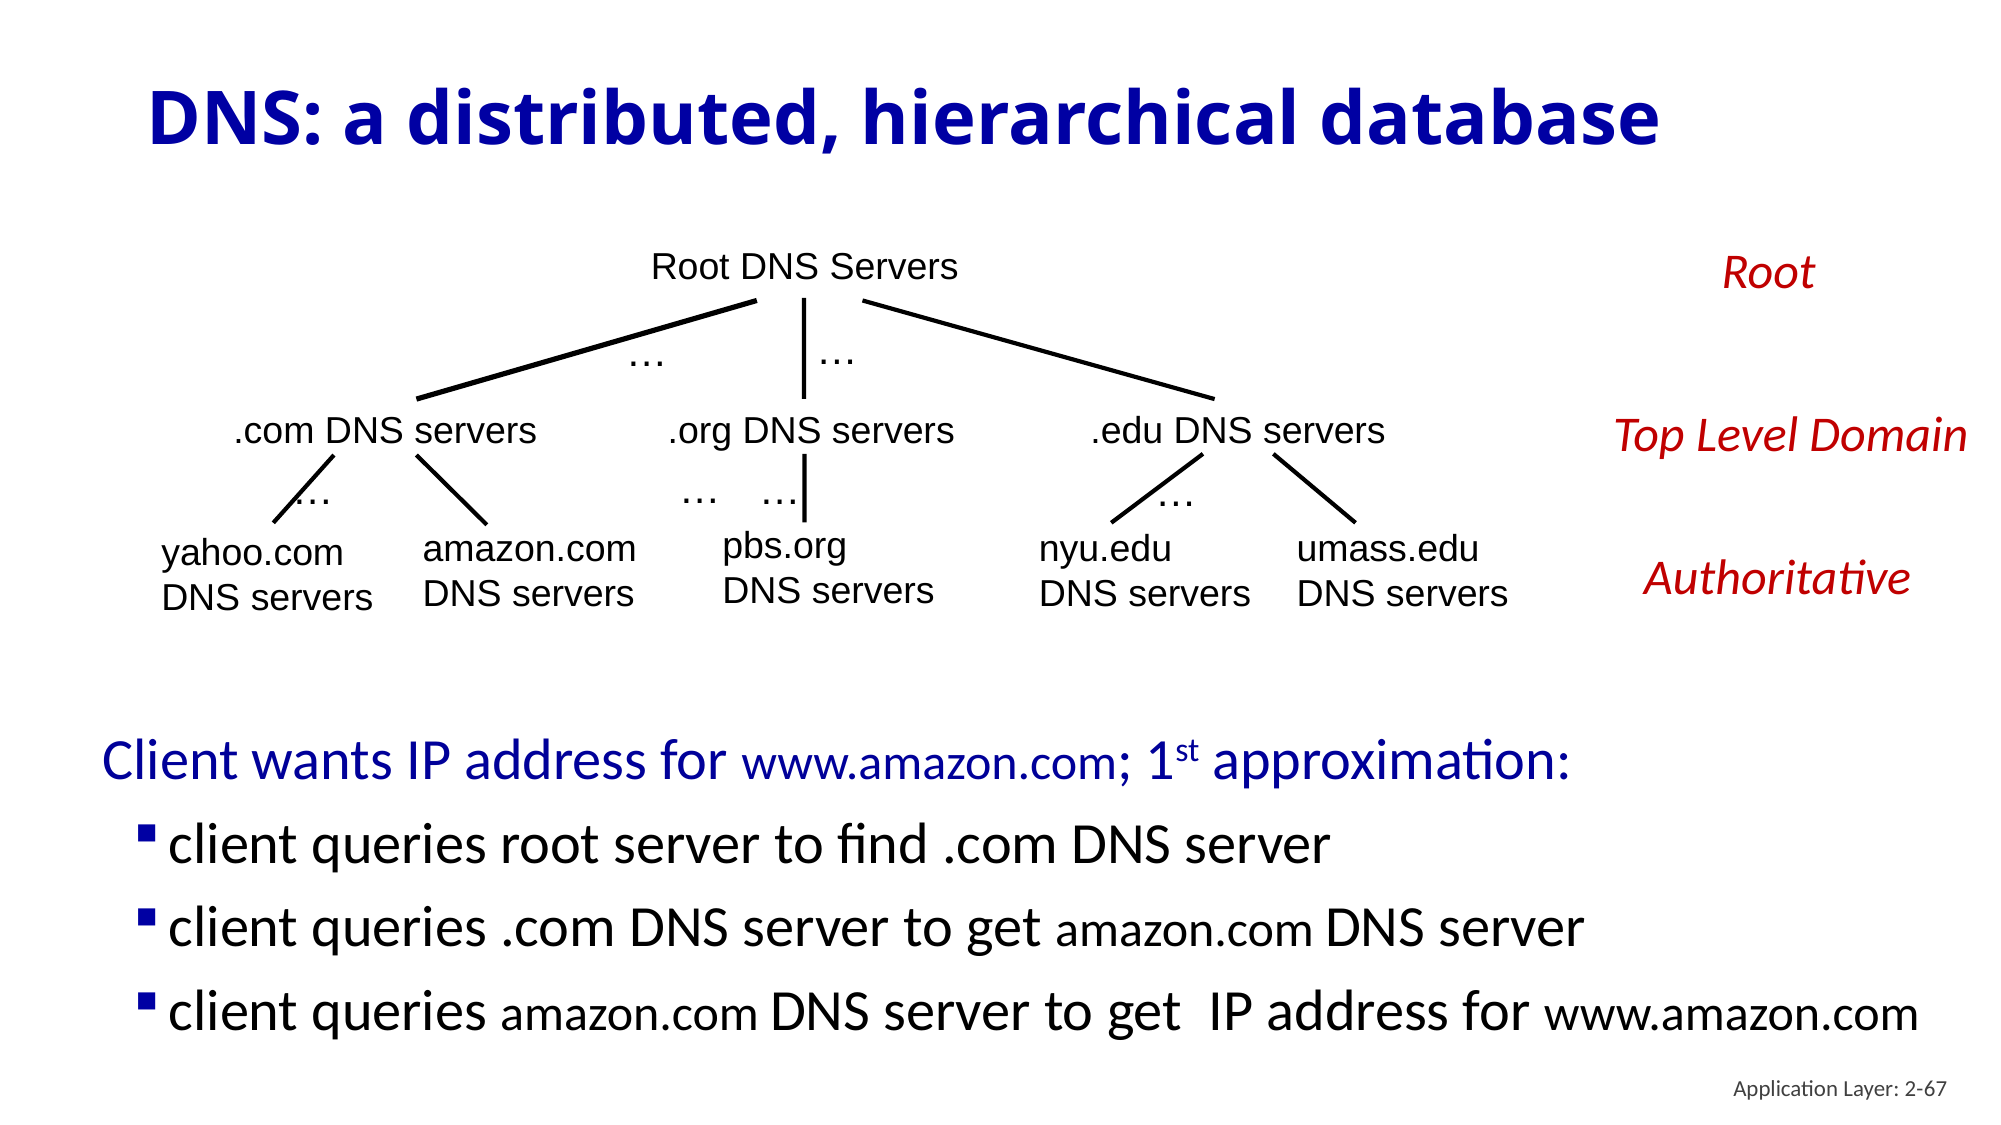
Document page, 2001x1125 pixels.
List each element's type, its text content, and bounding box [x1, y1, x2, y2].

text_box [143, 453, 1929, 627]
slide_number Application Layer: 2- [1512, 1056, 1963, 1117]
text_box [635, 230, 1833, 307]
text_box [216, 297, 1988, 470]
title DNS: a distributed, hierarchical database [131, 47, 1856, 195]
text_box Client wants IP address for www.amazon.com; 1st approximation: client queries root server to find .com DNS server client queries .com DNS server to get amazon.com DNS server client queries amazon.com DNS server to get IP address for www.amazon.com [78, 721, 2000, 1072]
